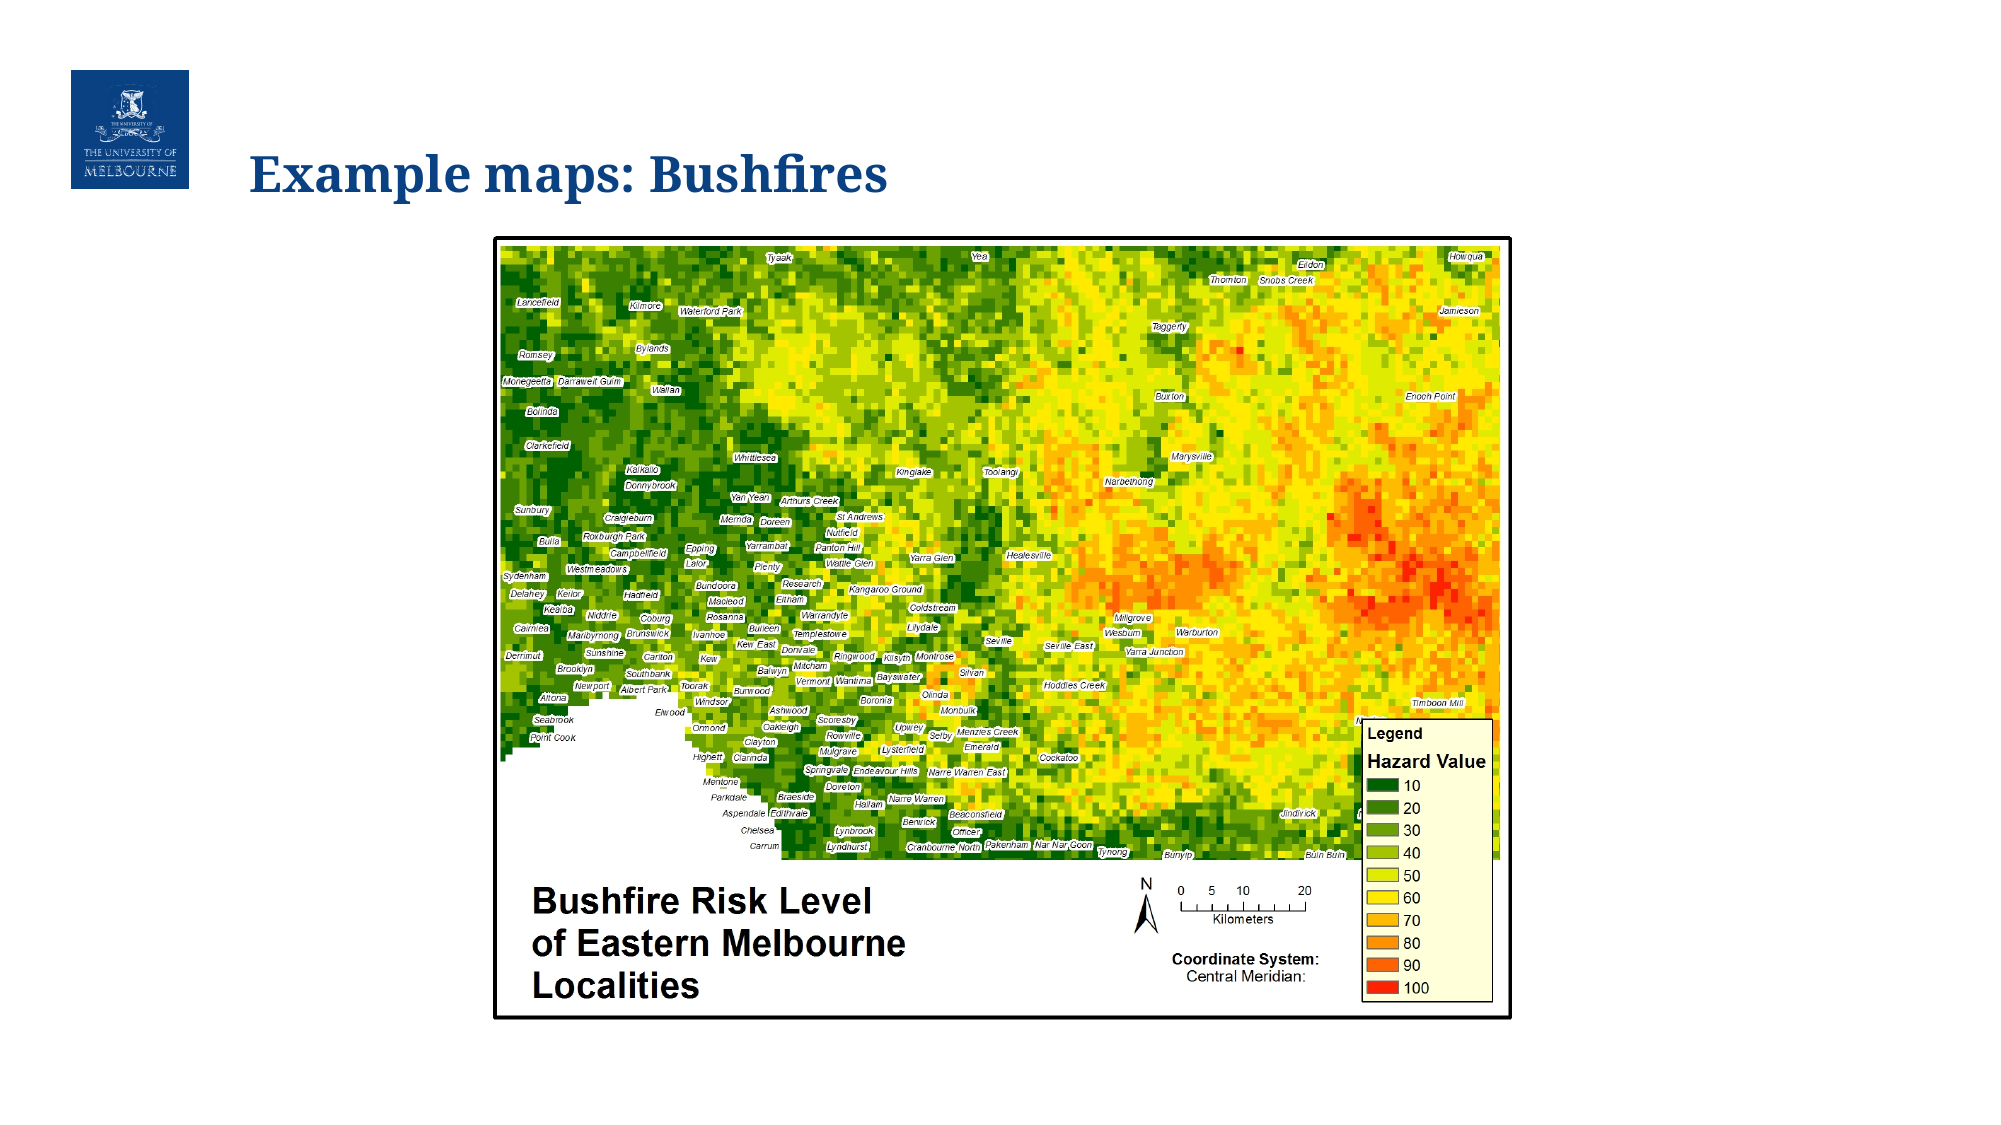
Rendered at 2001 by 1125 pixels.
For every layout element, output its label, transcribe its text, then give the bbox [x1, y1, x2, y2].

picture [71, 70, 189, 189]
title Example maps: Bushfires [234, 64, 1924, 211]
picture [480, 229, 1520, 1033]
